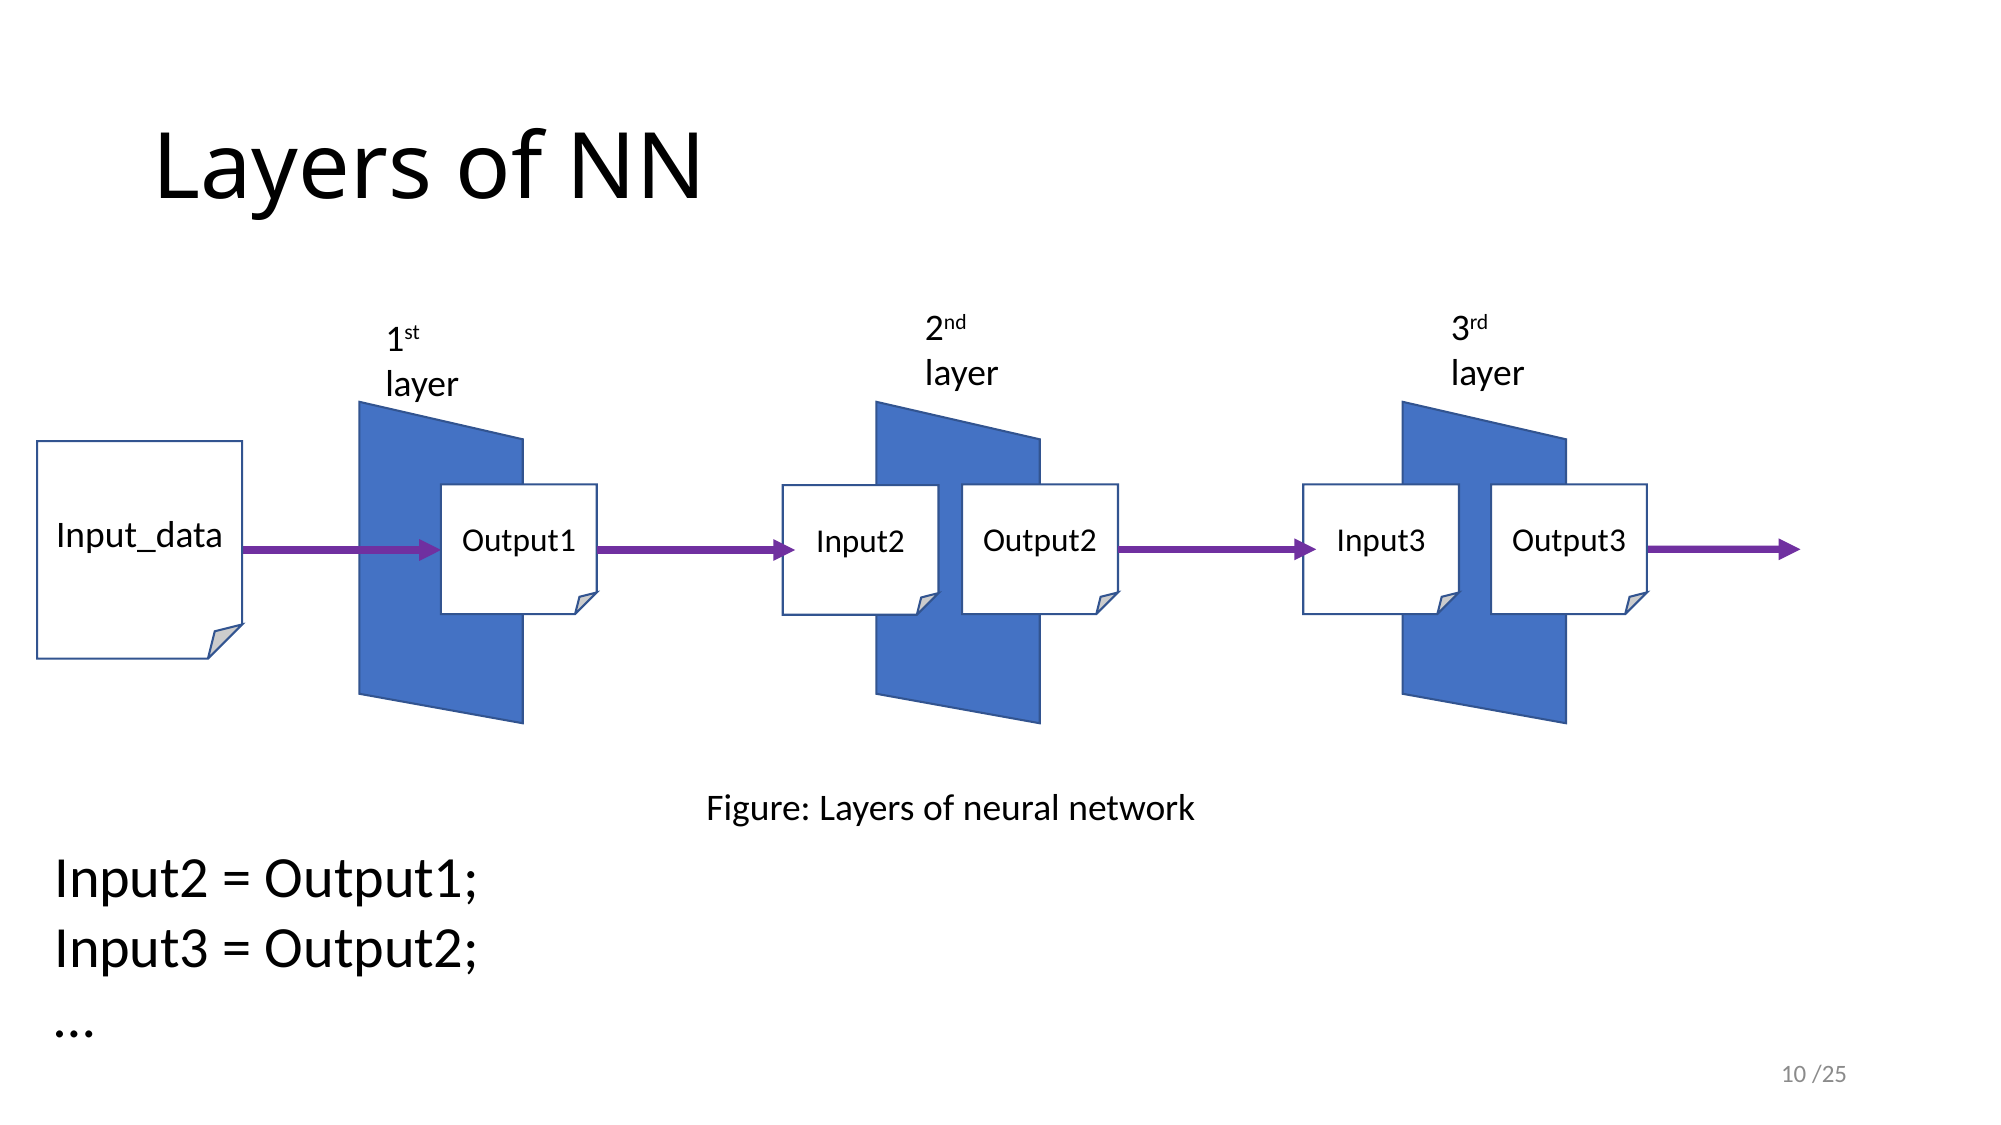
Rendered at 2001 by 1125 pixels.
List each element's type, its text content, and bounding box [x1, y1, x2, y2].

slide_number 10 /25 [1412, 1042, 1863, 1103]
text_box Input_data [36, 440, 246, 660]
text_box [875, 400, 1041, 725]
text_box [1401, 400, 1568, 725]
text_box Output2 [961, 483, 1122, 616]
text_box 2nd layer [910, 295, 1021, 401]
text_box Output3 [1490, 483, 1651, 616]
text_box [358, 400, 524, 548]
text_box [358, 552, 524, 725]
text_box Output1 [439, 483, 601, 616]
title Layers of NN [137, 59, 1863, 278]
text_box 3rd layer [1435, 295, 1547, 401]
text_box Input2 [781, 484, 942, 616]
text_box Figure: Layers of neural network [39, 775, 1863, 836]
text_box Input2 = Output1; Input3 = Output2; … [39, 836, 1113, 1057]
text_box Input3 [1302, 483, 1463, 616]
text_box 1st layer [370, 306, 481, 411]
